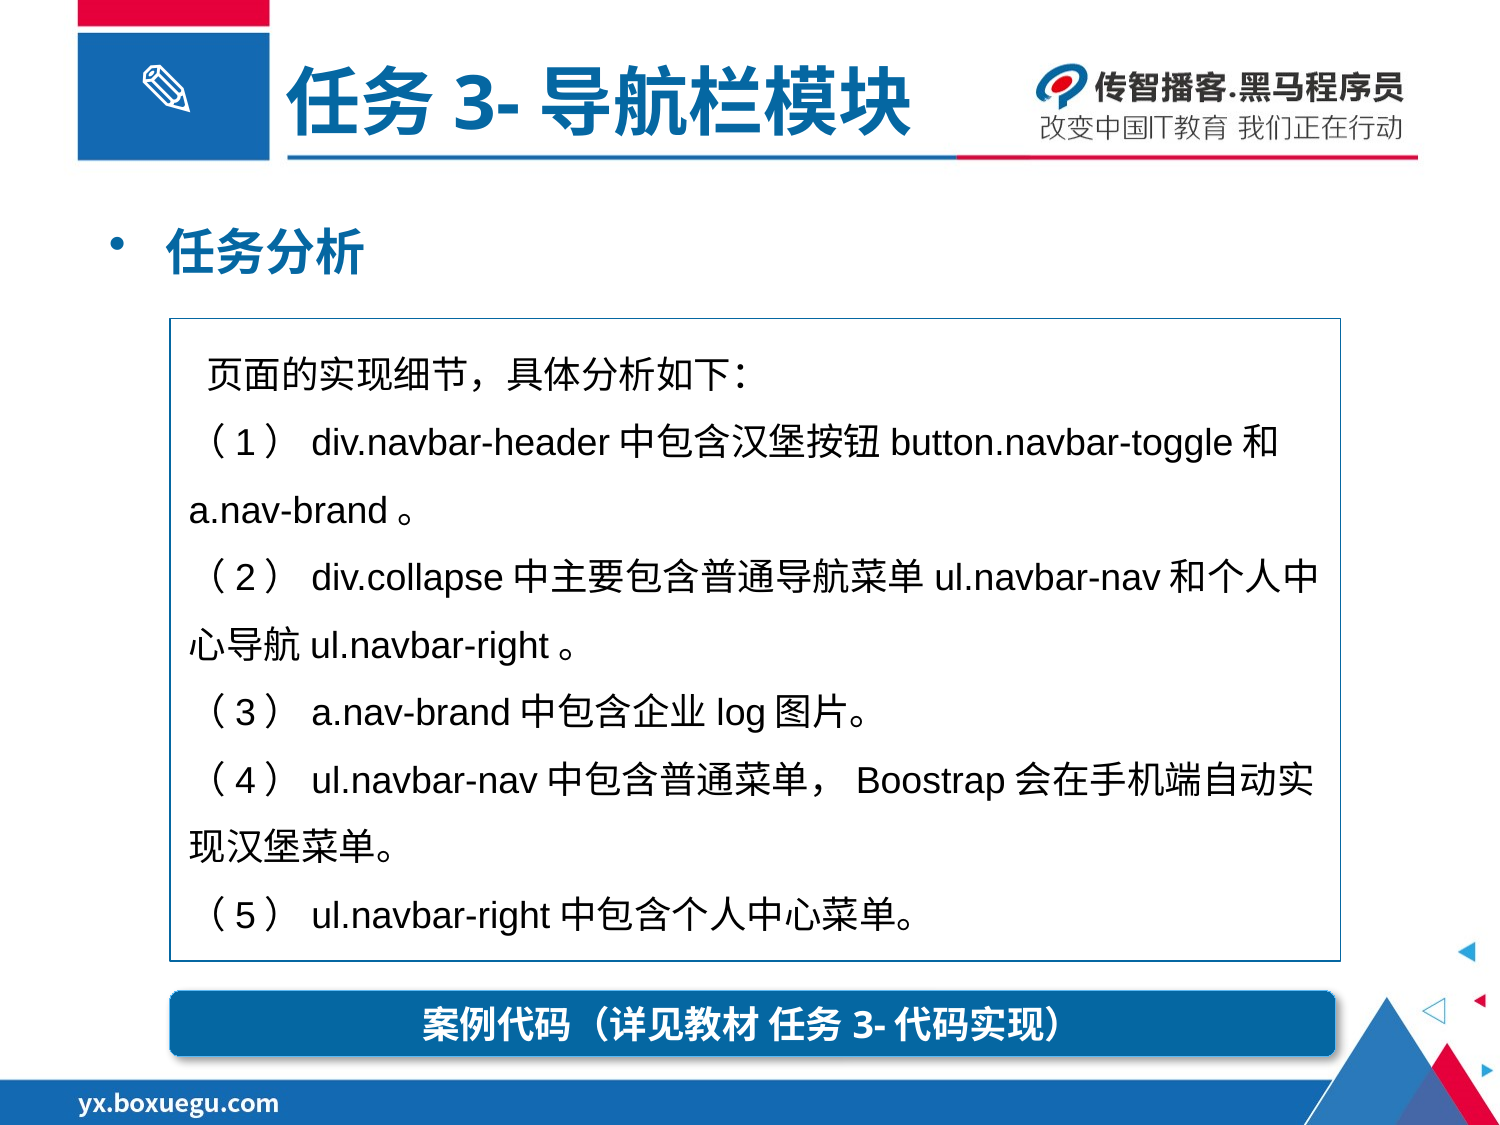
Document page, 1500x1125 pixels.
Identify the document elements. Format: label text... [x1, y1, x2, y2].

text_box 任务分析 [93, 182, 380, 288]
text_box 案例代码（详见教材 任务3-代码实现） [169, 990, 1336, 1057]
text_box 页面的实现细节，具体分析如下： （1）div.navbar-header中包含汉堡按钮button.navbar-toggle和a.nav-brand。 （2）div.collapse中主要包含普通导航菜单ul.navbar-nav和个人中心导航ul.navbar-right。 （3）a.nav-brand中包含企业log图片。 （4）ul.navbar-nav中包含普通菜单，Boostrap会在手机端自动实现汉堡菜单。 （5）ul.navbar-right中包含个人中心菜单。 [174, 320, 1338, 943]
text_box [169, 317, 1342, 962]
text_box 任务3-导航栏模块 [271, 39, 1499, 159]
picture [0, 0, 1500, 1125]
